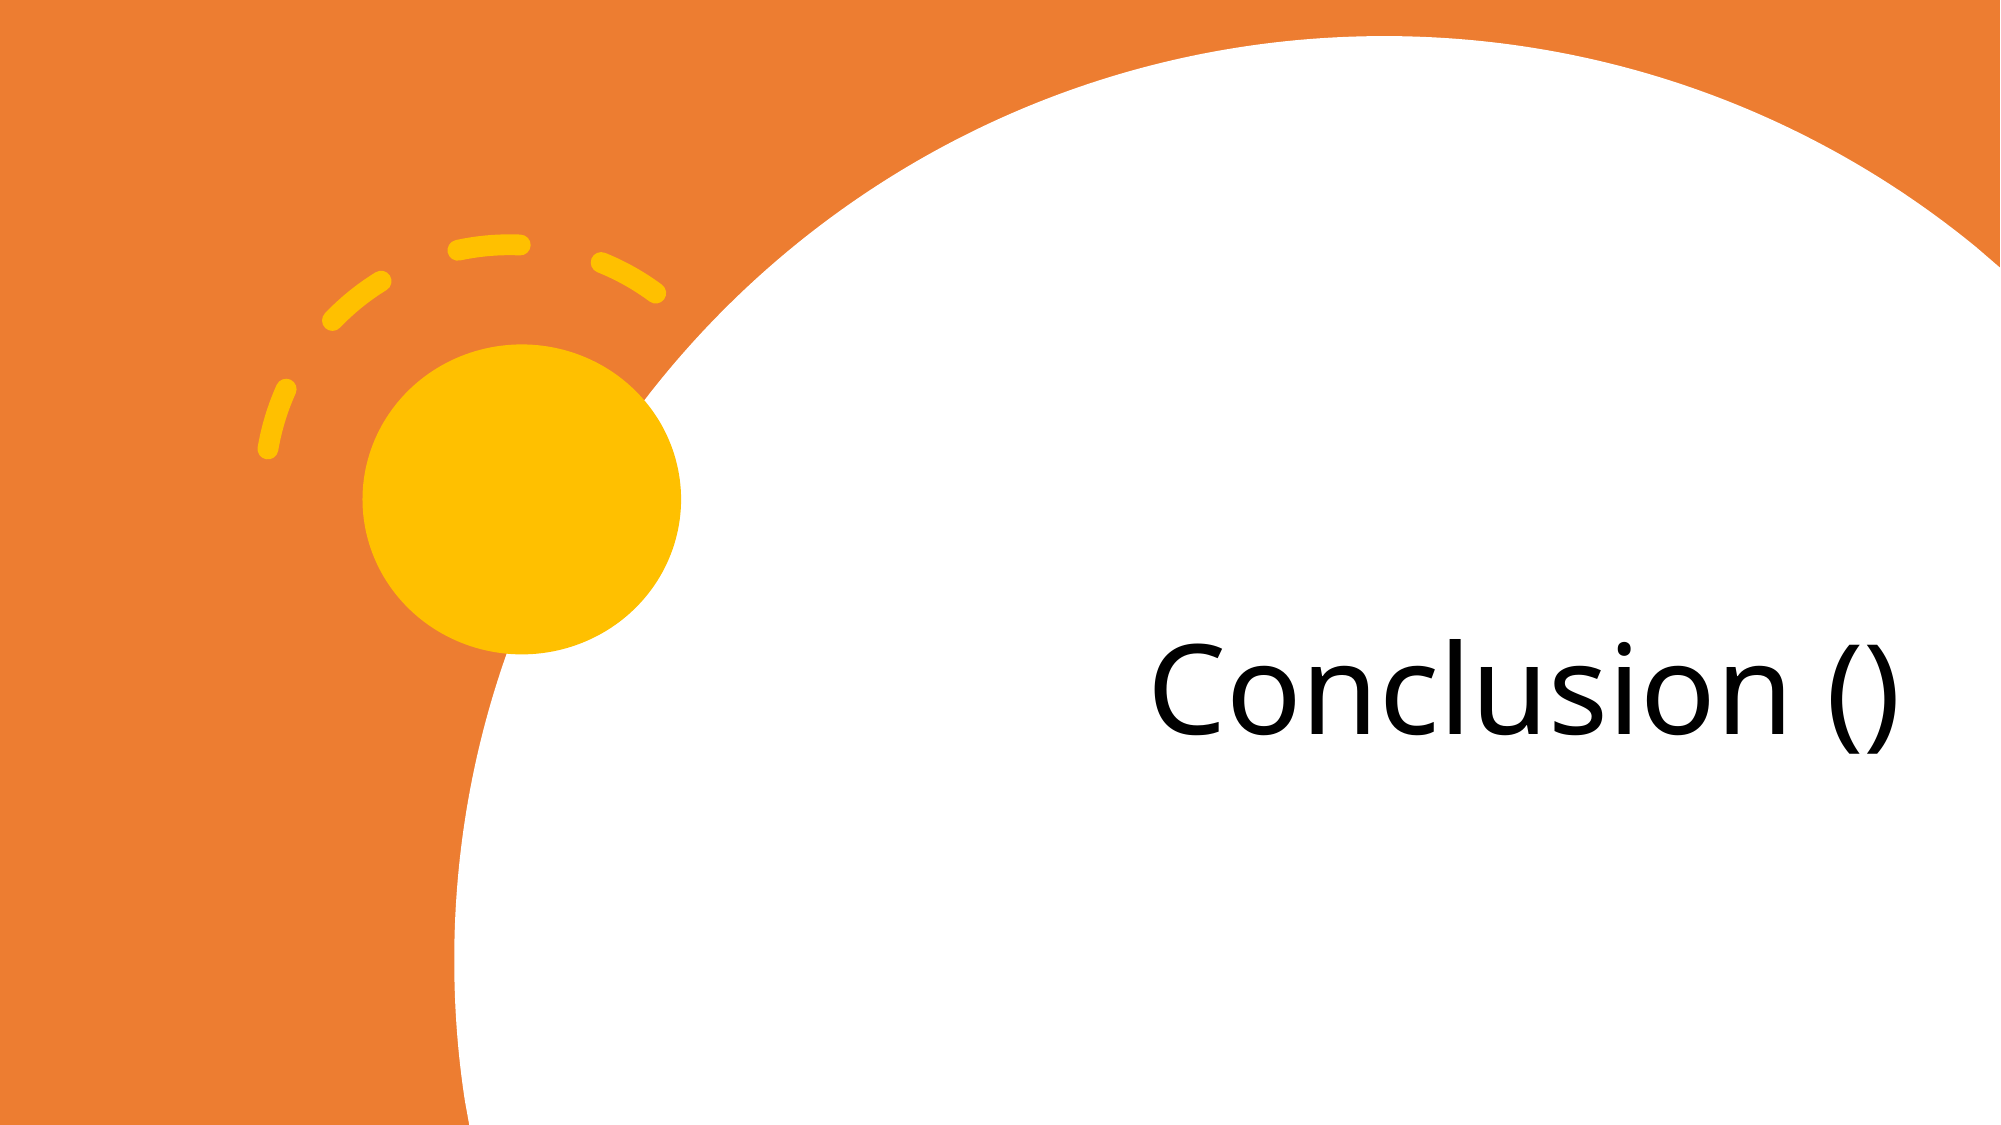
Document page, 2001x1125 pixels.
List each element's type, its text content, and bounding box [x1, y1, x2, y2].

title Conclusion () [662, 318, 1917, 770]
text_box [0, 0, 2000, 1125]
text_box [453, 35, 2000, 1125]
text_box [267, 244, 676, 490]
text_box [361, 373, 662, 656]
